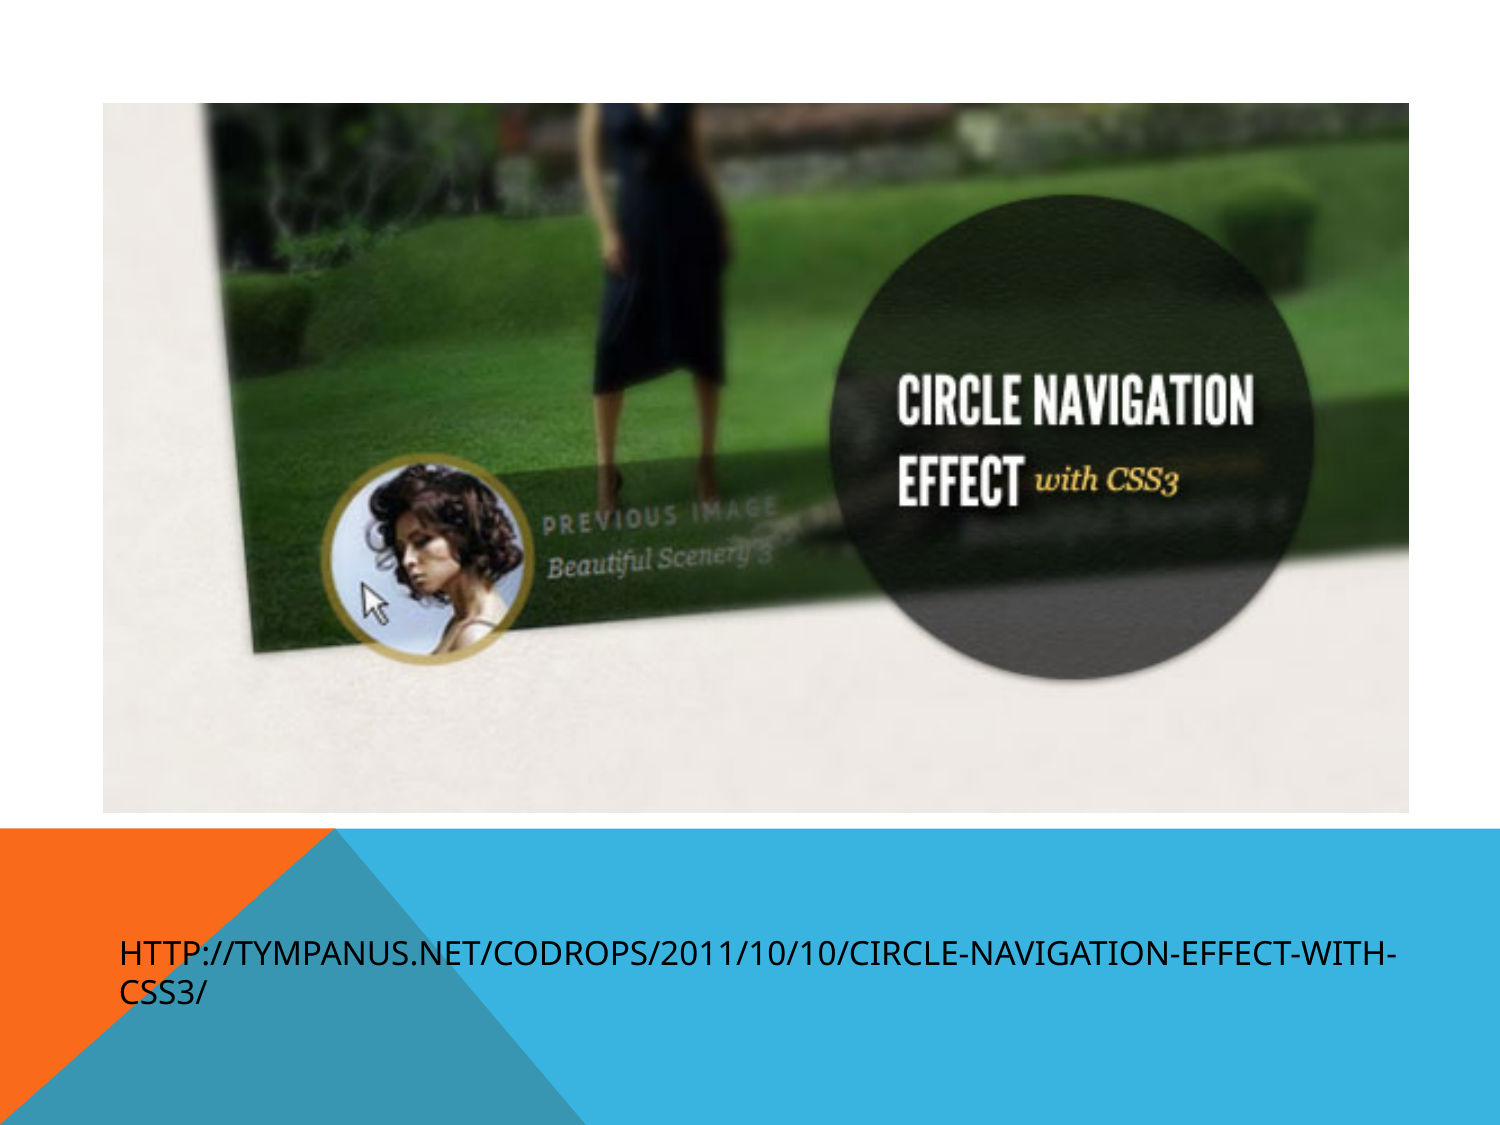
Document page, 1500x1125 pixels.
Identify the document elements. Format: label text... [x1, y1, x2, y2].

title http://tympanus.net/codrops/2011/10/10/circle-navigation-effect-with-css3/ [103, 913, 1454, 1030]
picture [103, 103, 1410, 813]
